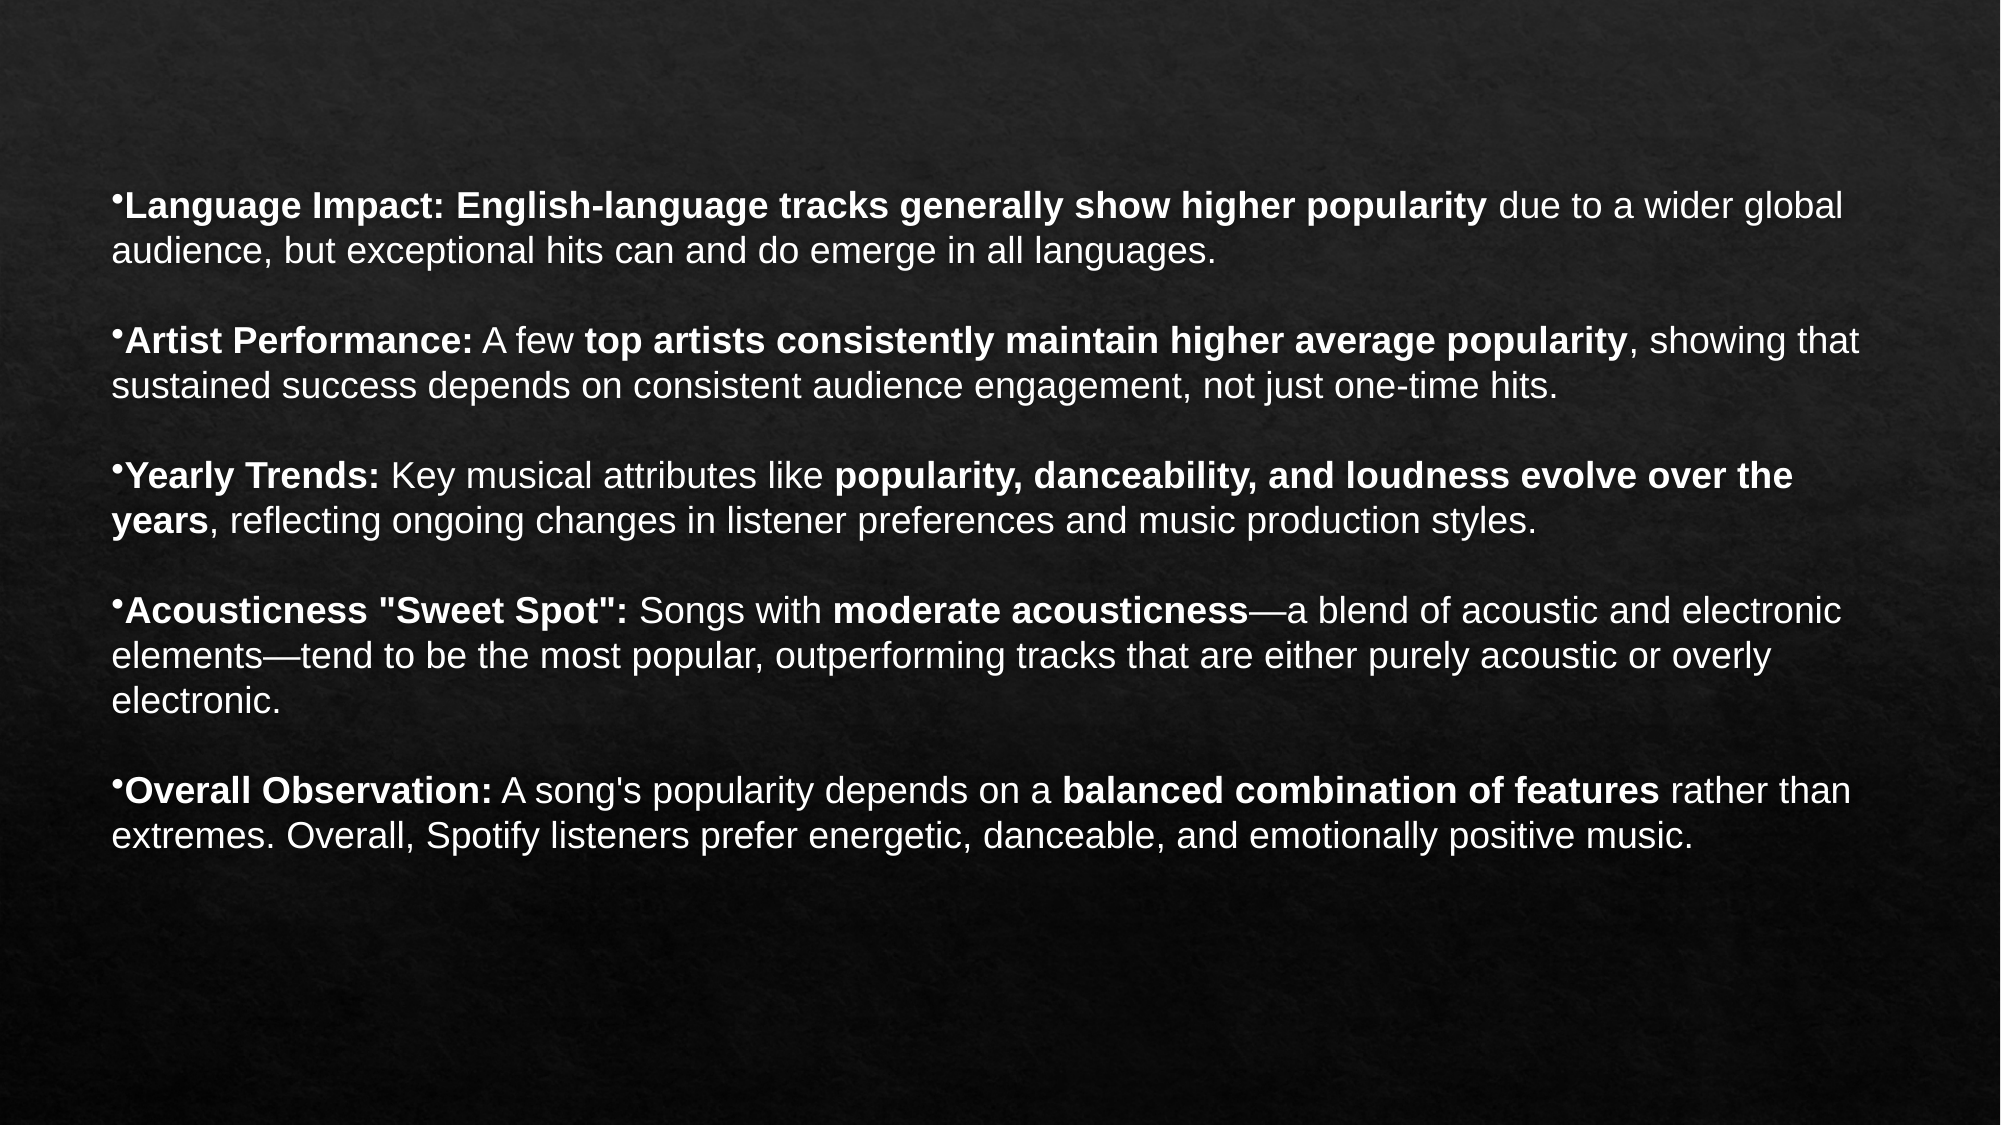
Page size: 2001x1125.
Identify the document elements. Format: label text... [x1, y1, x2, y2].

list Language Impact: English-language tracks generally show higher popularity due to a wider global audience, but exceptional hits can and do emerge in all languages. Artist Performance: A few top artists consistently maintain higher average popularity, showing that sustained success depends on consistent audience engagement, not just one-time hits. Yearly Trends: Key musical attributes like popularity, danceability, and loudness evolve over the years, reflecting ongoing changes in listener preferences and music production styles. Acousticness "Sweet Spot": Songs with moderate acousticness—a blend of acoustic and electronic elements—tend to be the most popular, outperforming tracks that are either purely acoustic or overly electronic. Overall Observation: A song's popularity depends on a balanced combination of features rather than extremes. Overall, Spotify listeners prefer energetic, danceable, and emotionally positive music. [96, 173, 1904, 864]
